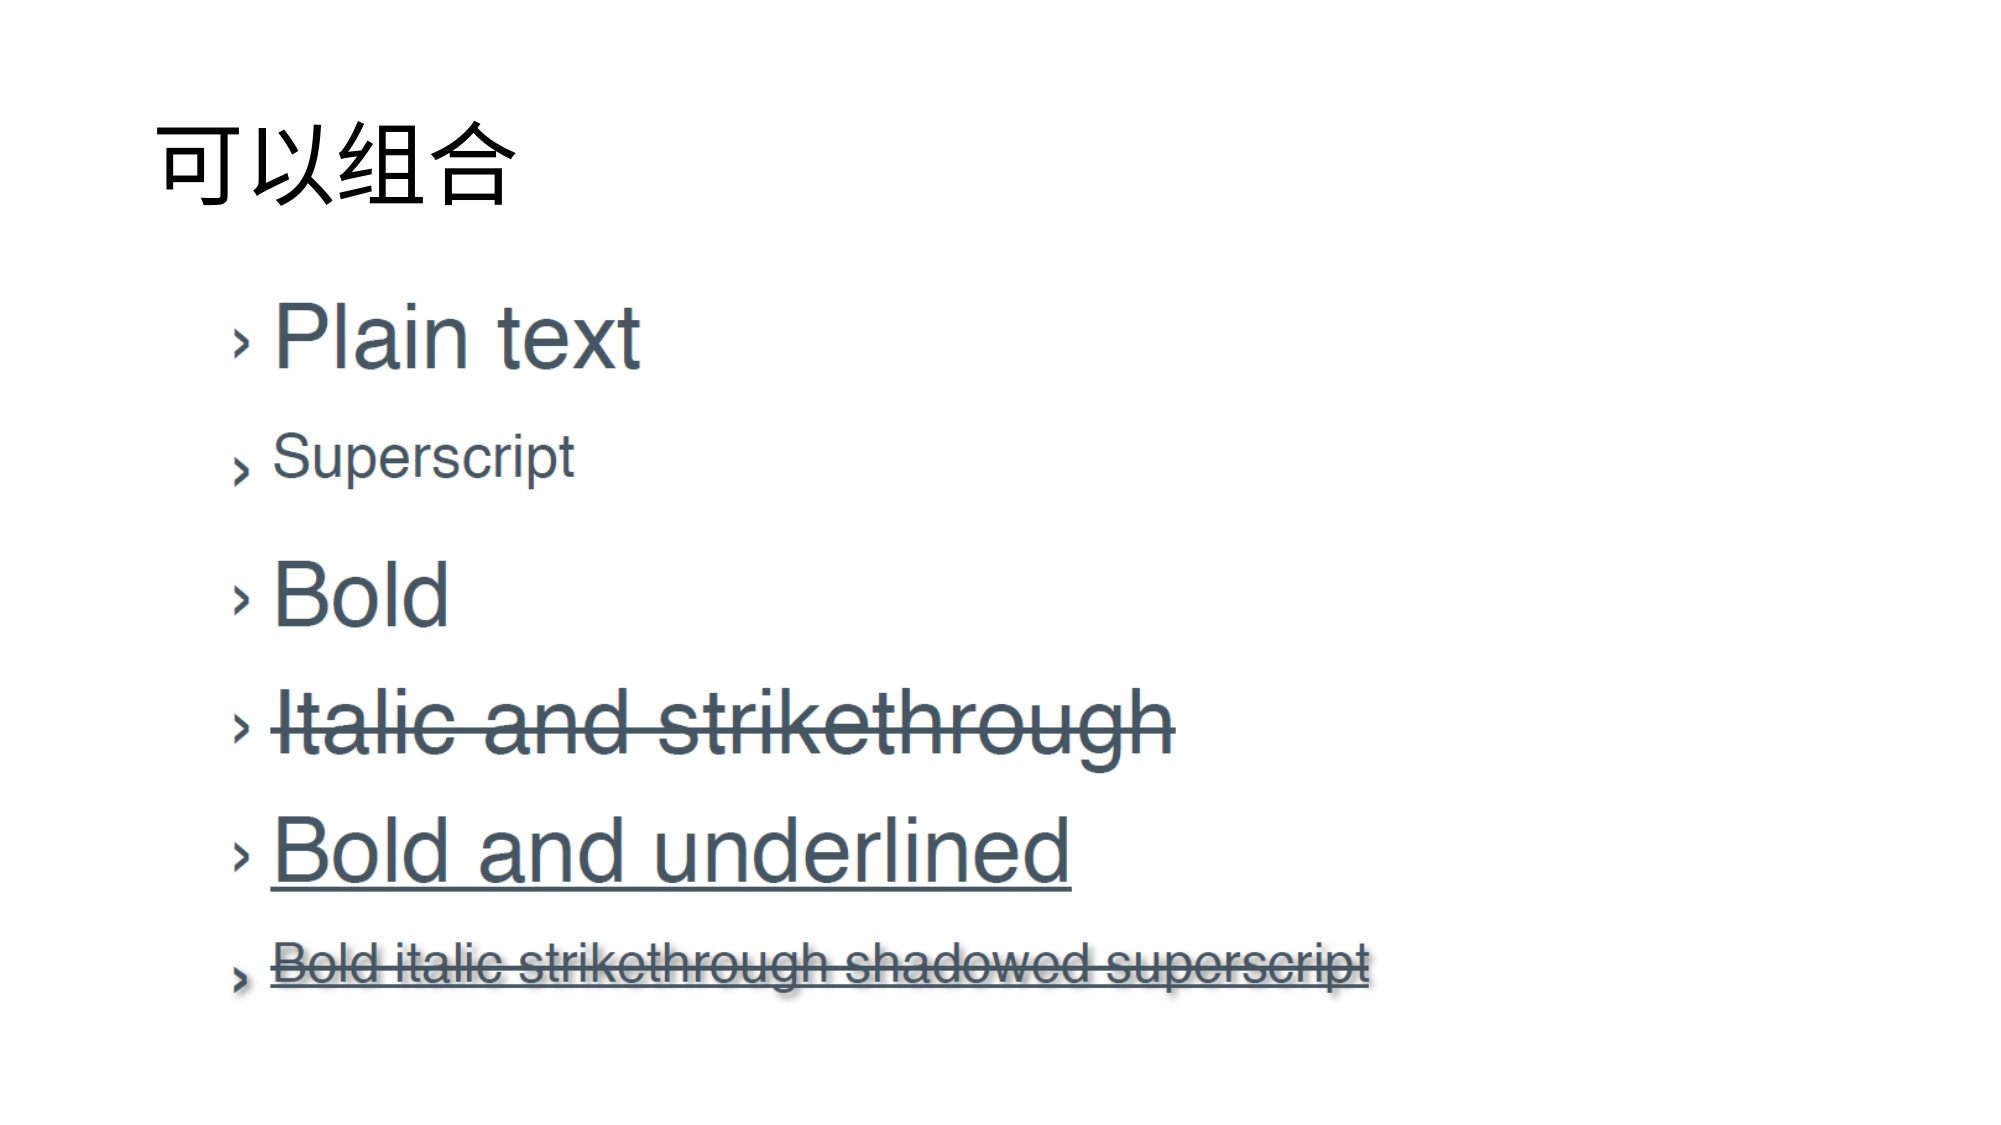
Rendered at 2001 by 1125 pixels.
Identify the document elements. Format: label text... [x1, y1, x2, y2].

picture [195, 277, 1447, 1071]
title 可以组合 [137, 59, 1863, 278]
